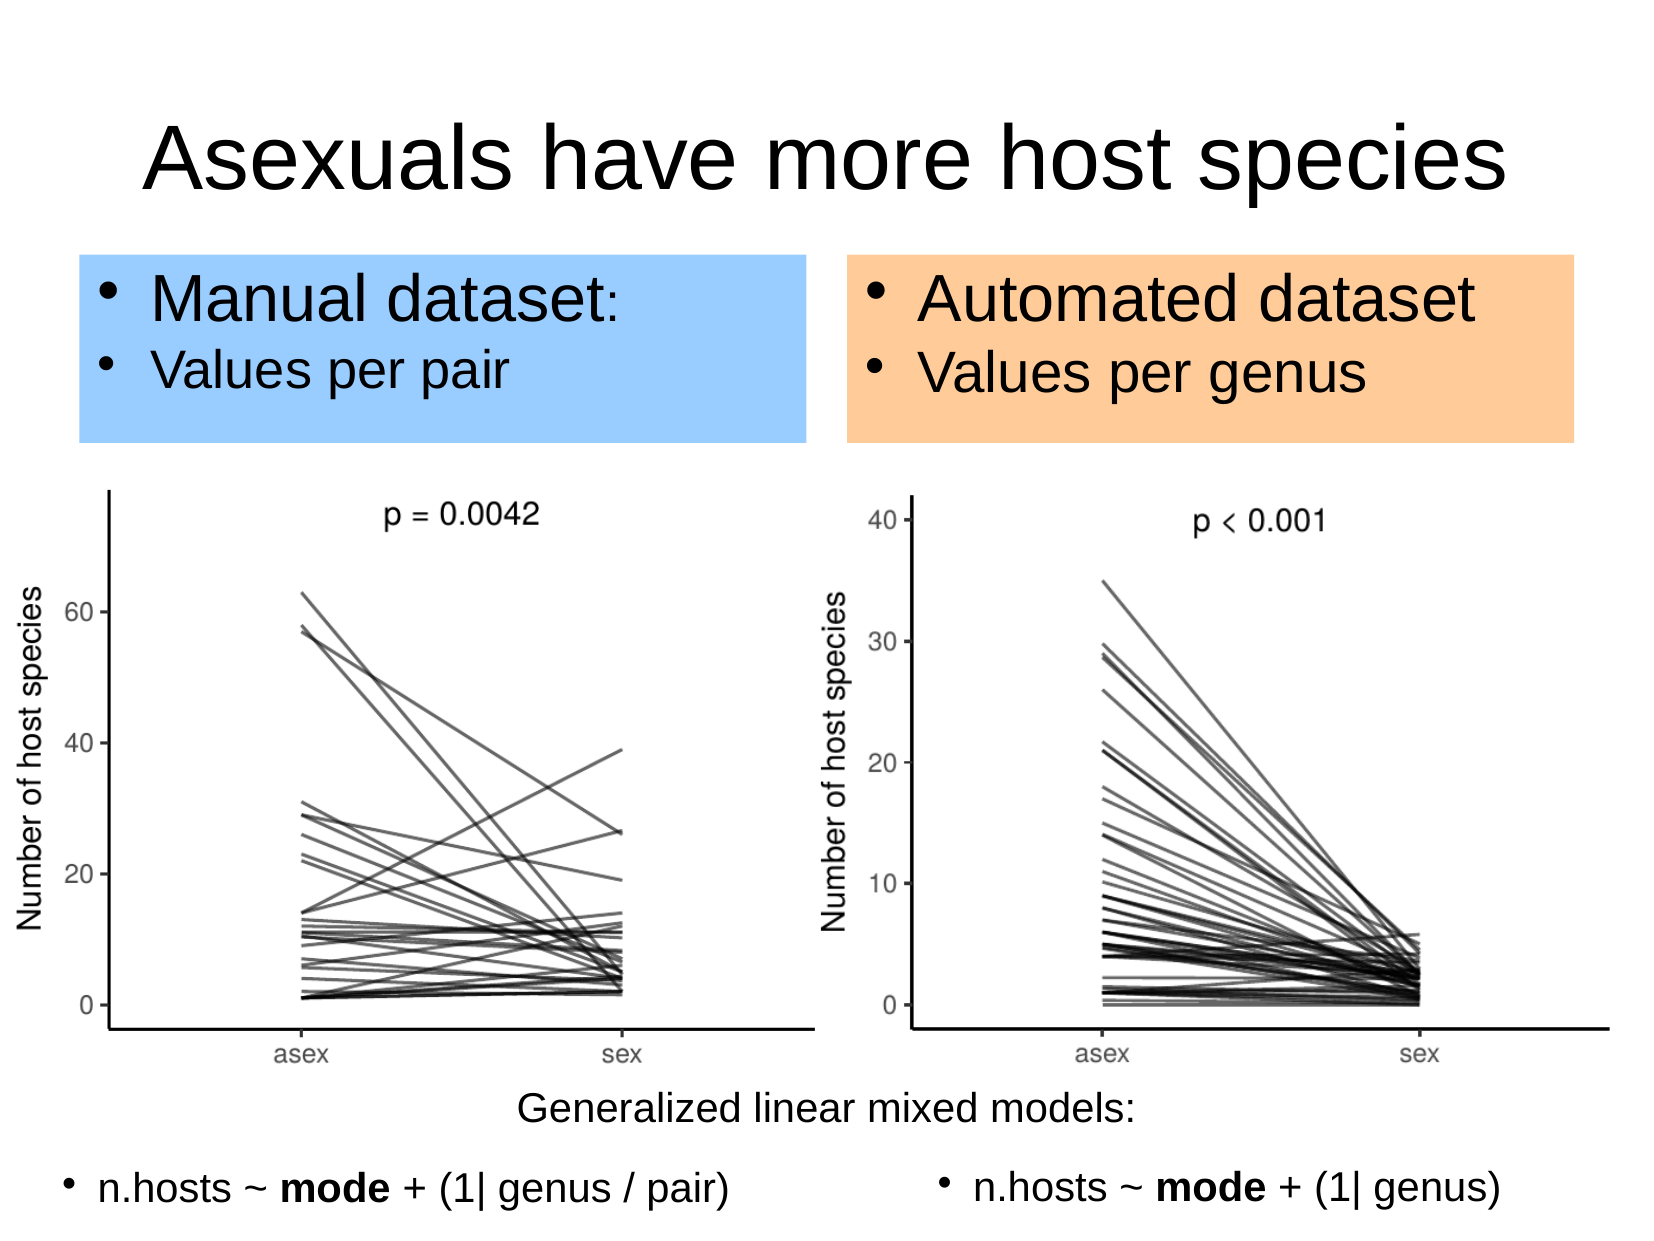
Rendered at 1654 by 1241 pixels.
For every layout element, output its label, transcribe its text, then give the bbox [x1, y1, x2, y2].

text_box n.hosts ~ mode + (1| genus / pair) [11, 1153, 768, 1241]
text_box Automated dataset Values per genus [847, 254, 1575, 443]
text_box n.hosts ~ mode + (1| genus) [887, 1152, 1642, 1224]
picture [1, 473, 1625, 1088]
text_box Asexuals have more host species [82, 49, 1571, 257]
text_box Manual dataset: Values per pair [79, 254, 807, 443]
text_box Generalized linear mixed models: [438, 1081, 1215, 1140]
